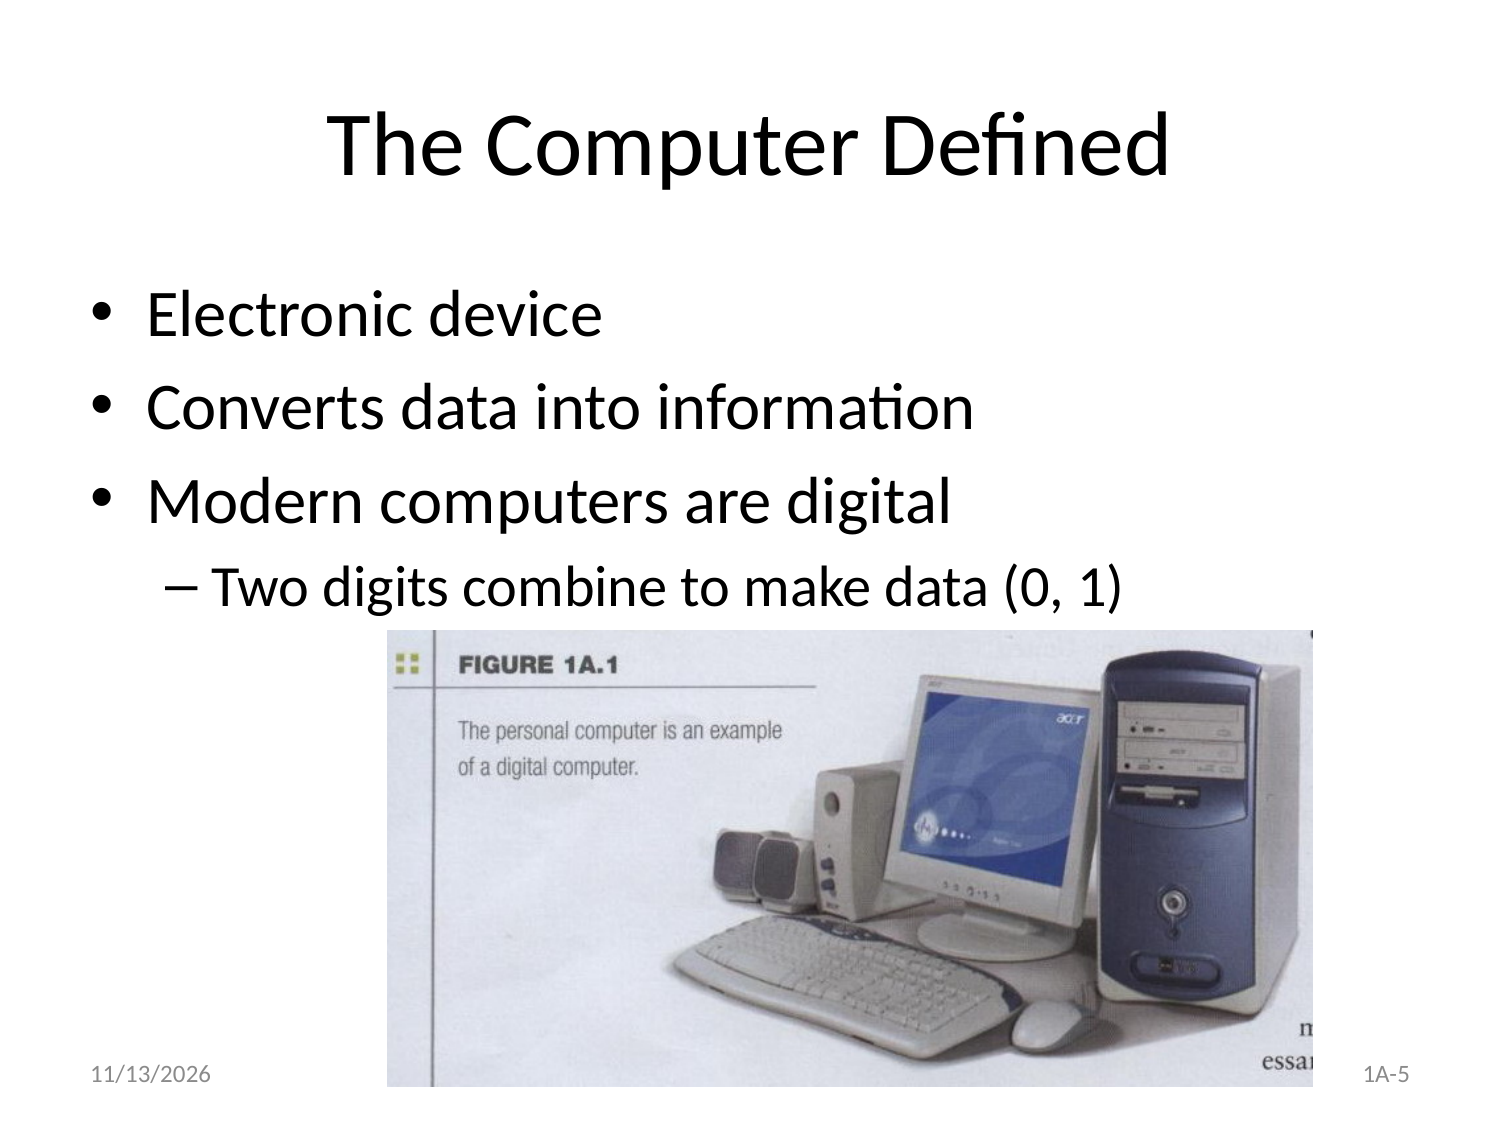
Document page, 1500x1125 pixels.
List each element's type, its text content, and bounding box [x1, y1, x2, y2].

list Electronic device Converts data into information Modern computers are digital Two digits combine to make data (0, 1) [75, 262, 1425, 1005]
picture [387, 630, 1313, 1087]
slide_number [75, 1042, 425, 1103]
slide_number 1A-5 [1074, 1042, 1425, 1103]
title The Computer Defined [75, 45, 1425, 233]
